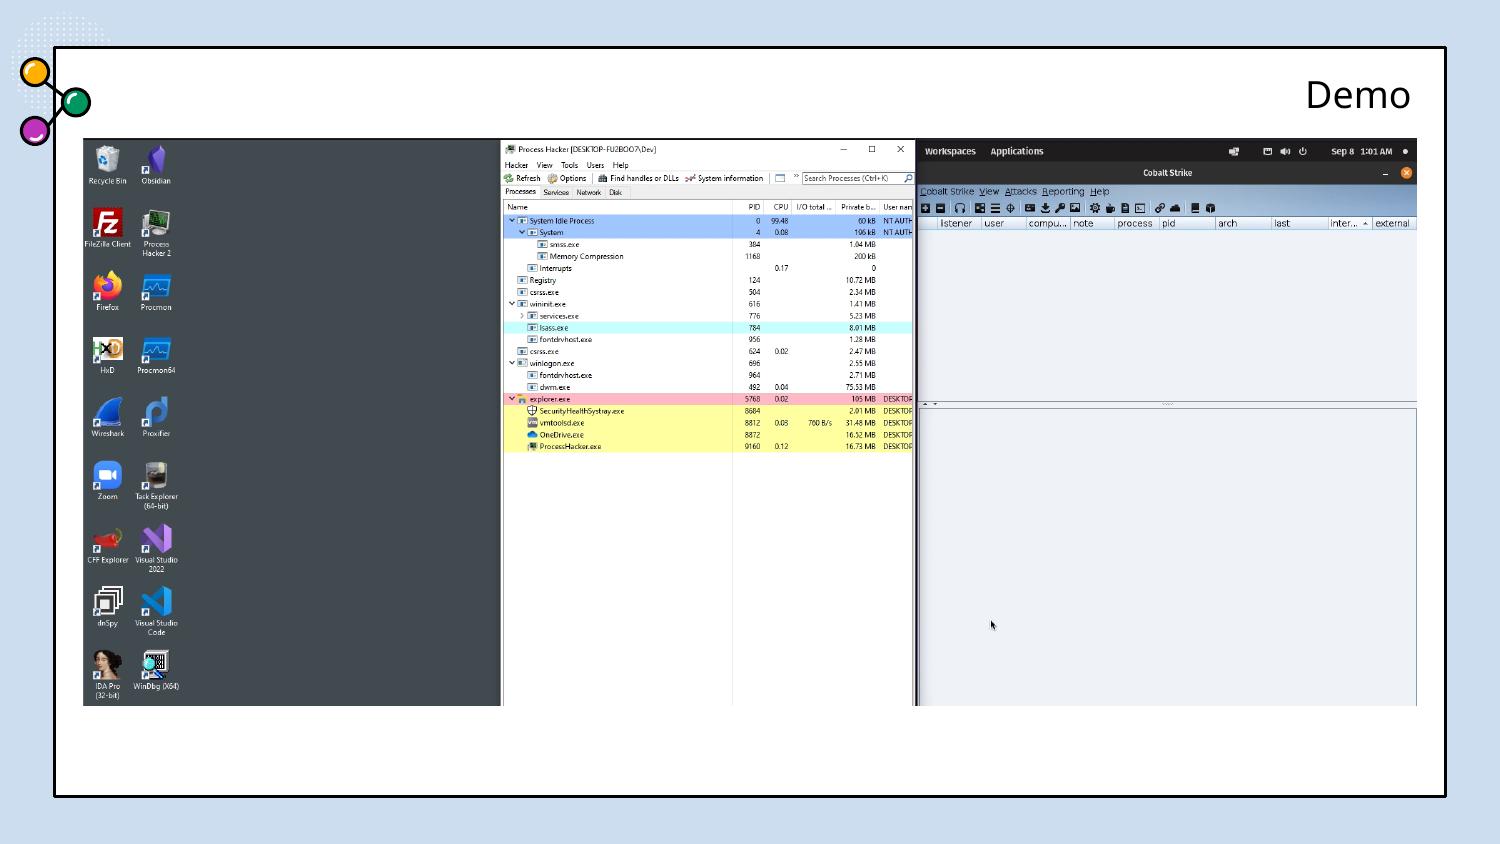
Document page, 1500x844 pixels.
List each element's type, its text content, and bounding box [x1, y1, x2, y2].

text_box Demo [1290, 63, 1429, 124]
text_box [82, 137, 1418, 707]
